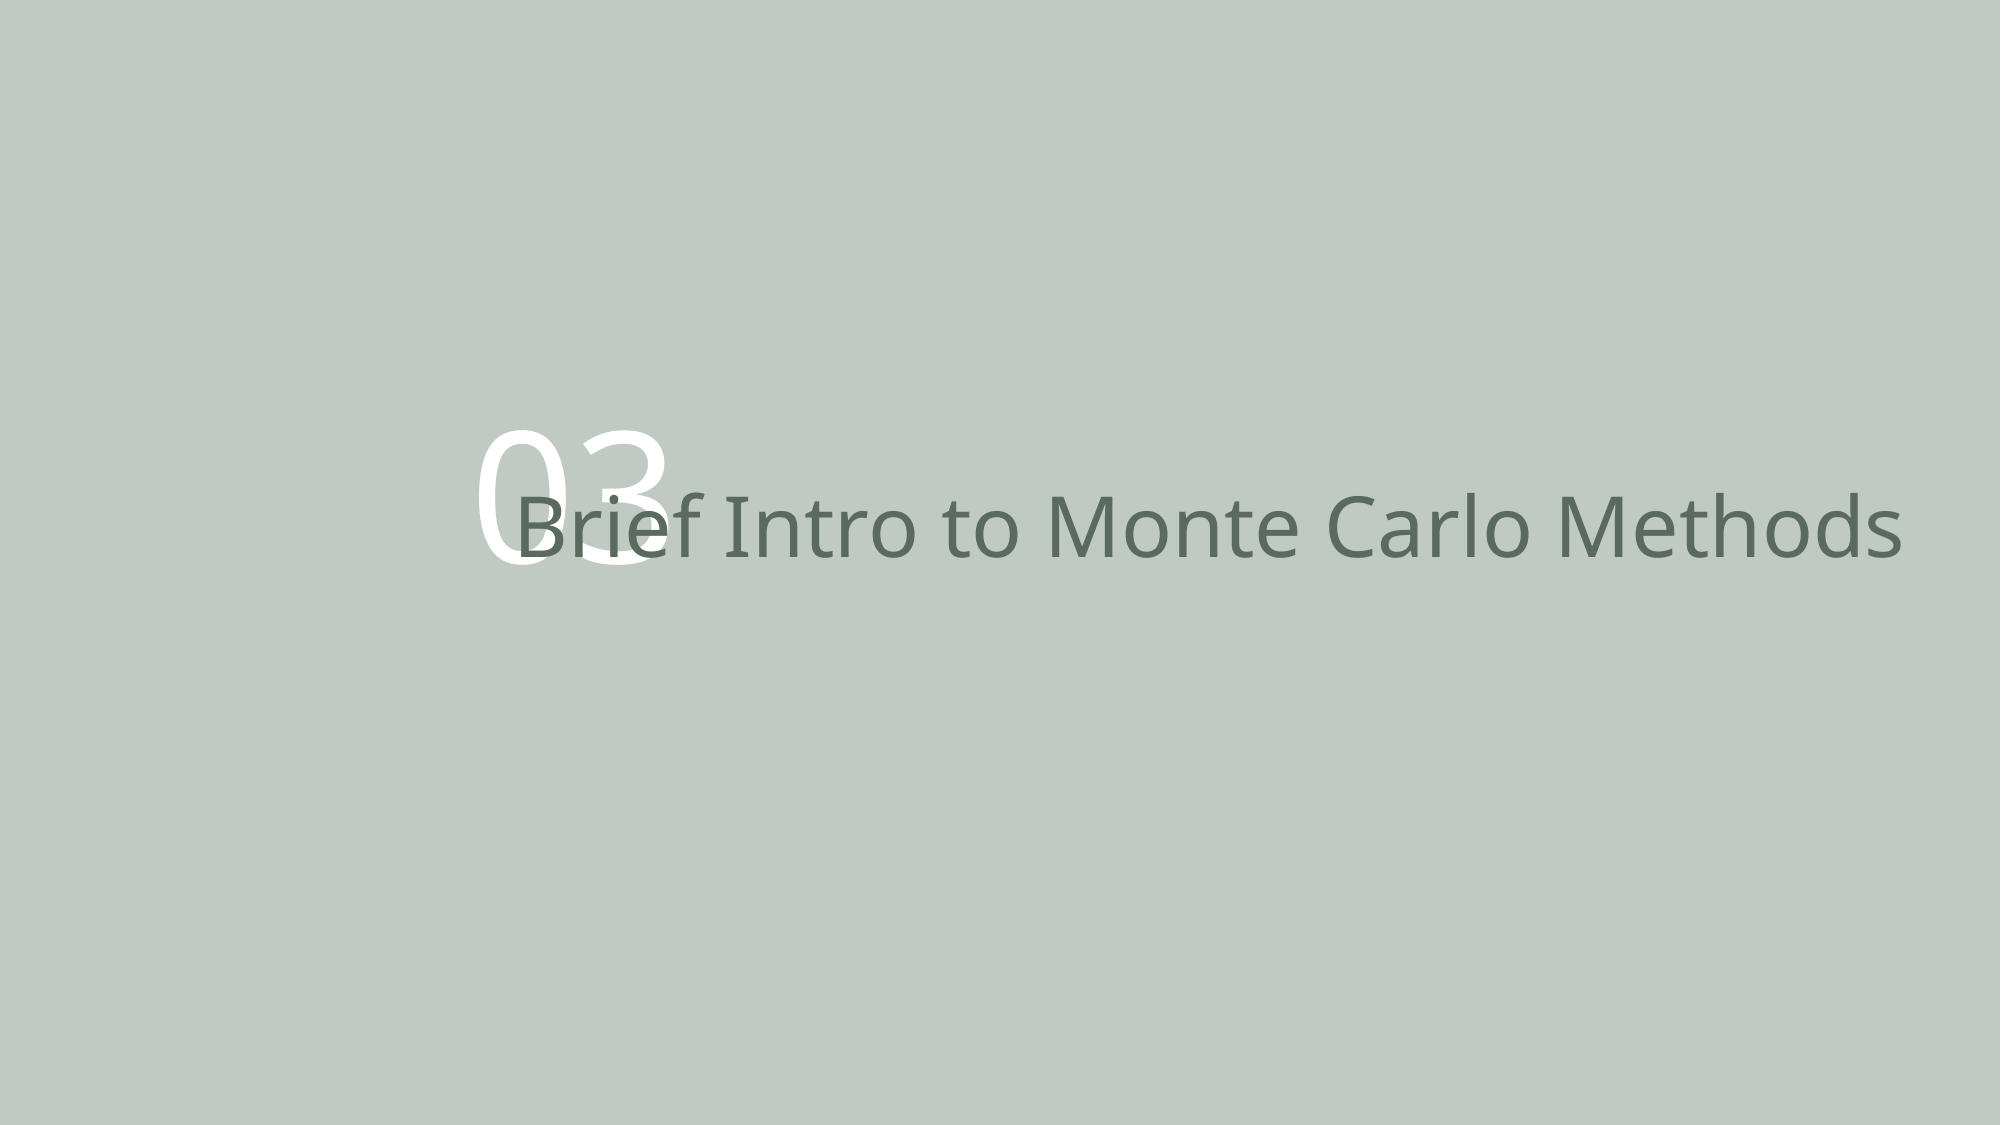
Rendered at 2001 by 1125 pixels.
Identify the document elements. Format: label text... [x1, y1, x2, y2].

list 03 [454, 398, 845, 581]
title Brief Intro to Monte Carlo Methods [498, 476, 1989, 585]
